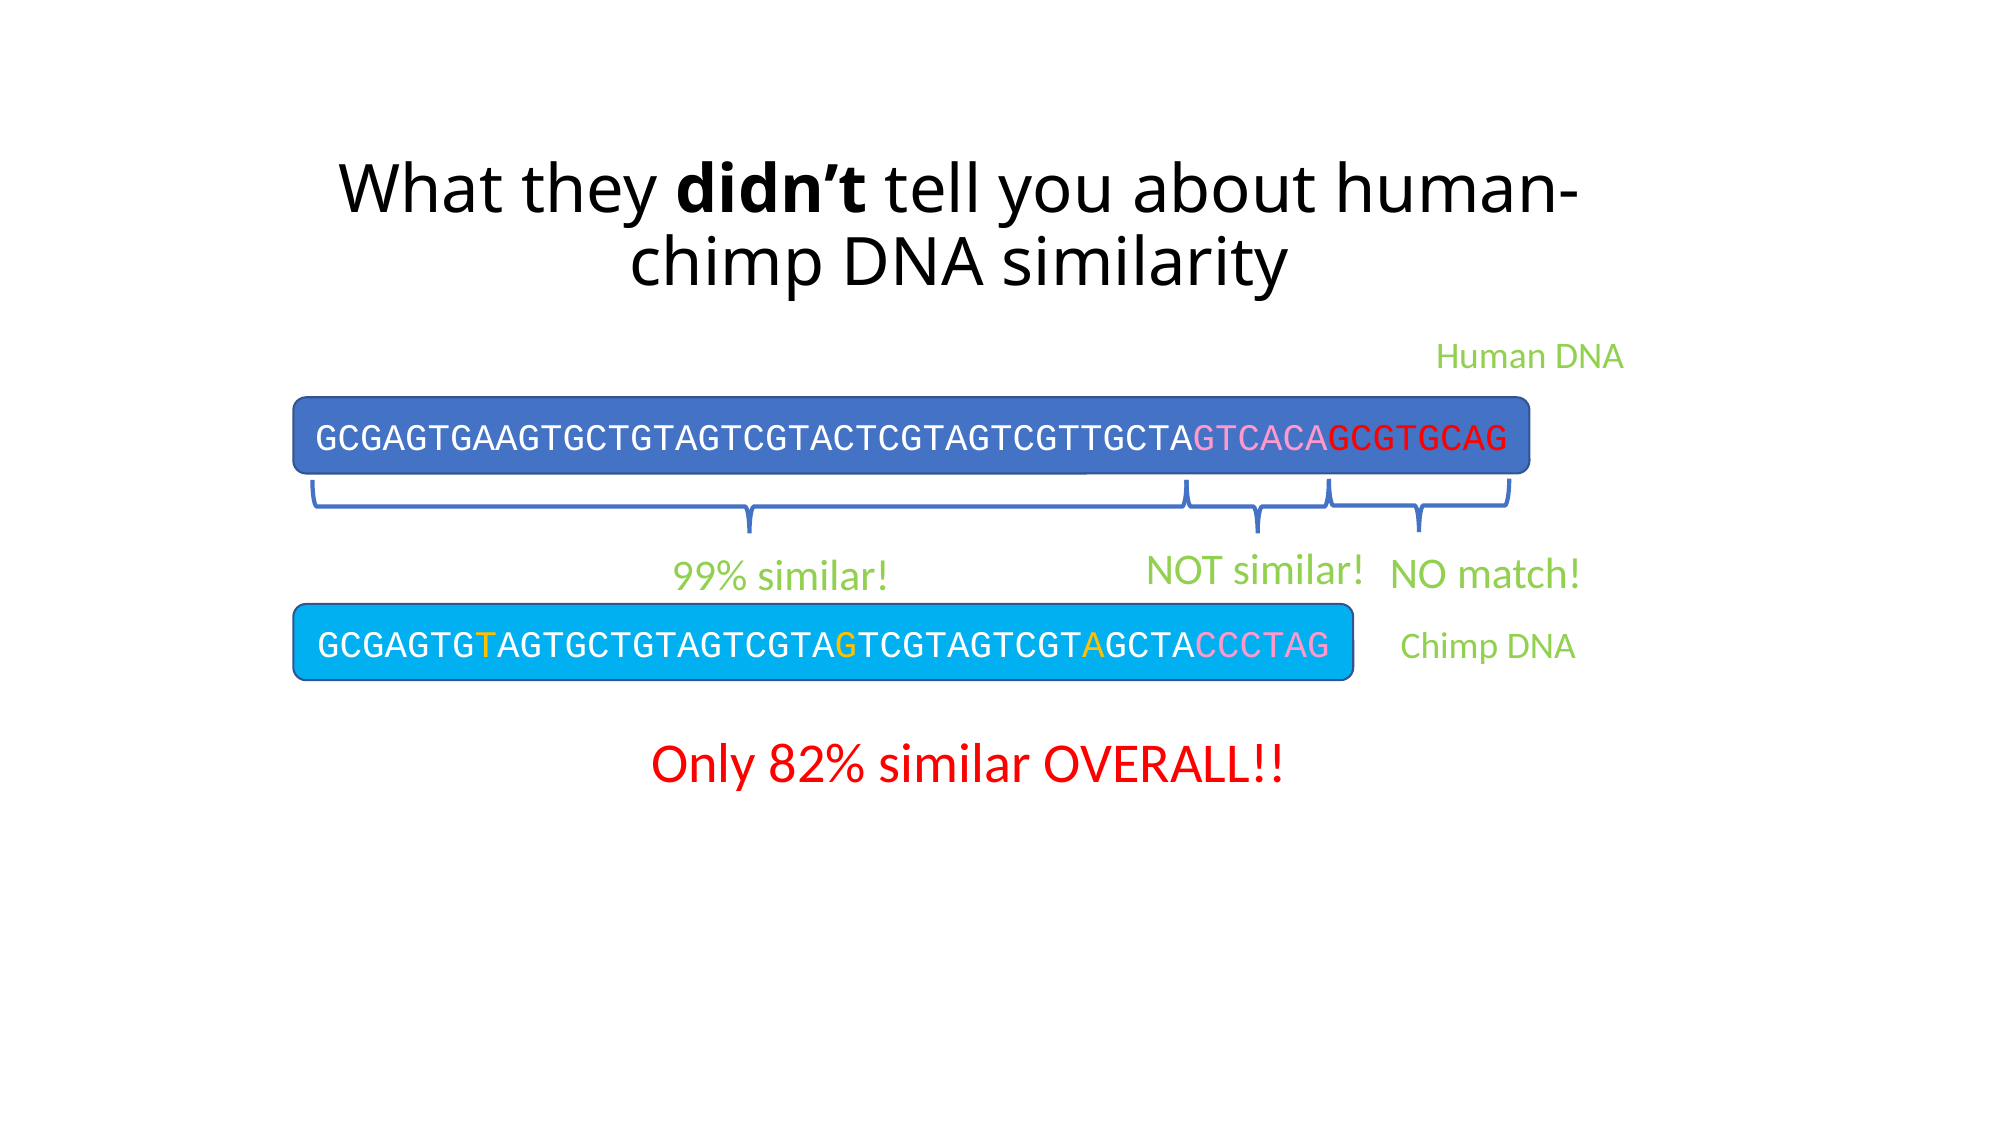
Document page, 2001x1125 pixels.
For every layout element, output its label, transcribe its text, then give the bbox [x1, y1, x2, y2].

text_box Only 82% similar OVERALL!! [636, 718, 1340, 801]
text_box [311, 479, 1187, 534]
text_box GCGAGTGTAGTGCTGTAGTCGTAGTCGTAGTCGTAGCTACCCTAG [292, 602, 1355, 682]
text_box [1186, 479, 1329, 533]
text_box Human DNA [1421, 323, 1666, 384]
text_box NO match! [1374, 537, 1630, 605]
title What they didn’t tell you about human-chimp DNA similarity [313, 145, 1607, 309]
text_box 99% similar! [656, 539, 912, 608]
text_box GCGAGTGAAGTGCTGTAGTCGTACTCGTAGTCGTTGCTAGTCACAGCGTGCAG [292, 396, 1531, 475]
text_box NOT similar! [1130, 533, 1386, 601]
text_box [1328, 478, 1510, 533]
text_box Chimp DNA [1385, 613, 1630, 674]
